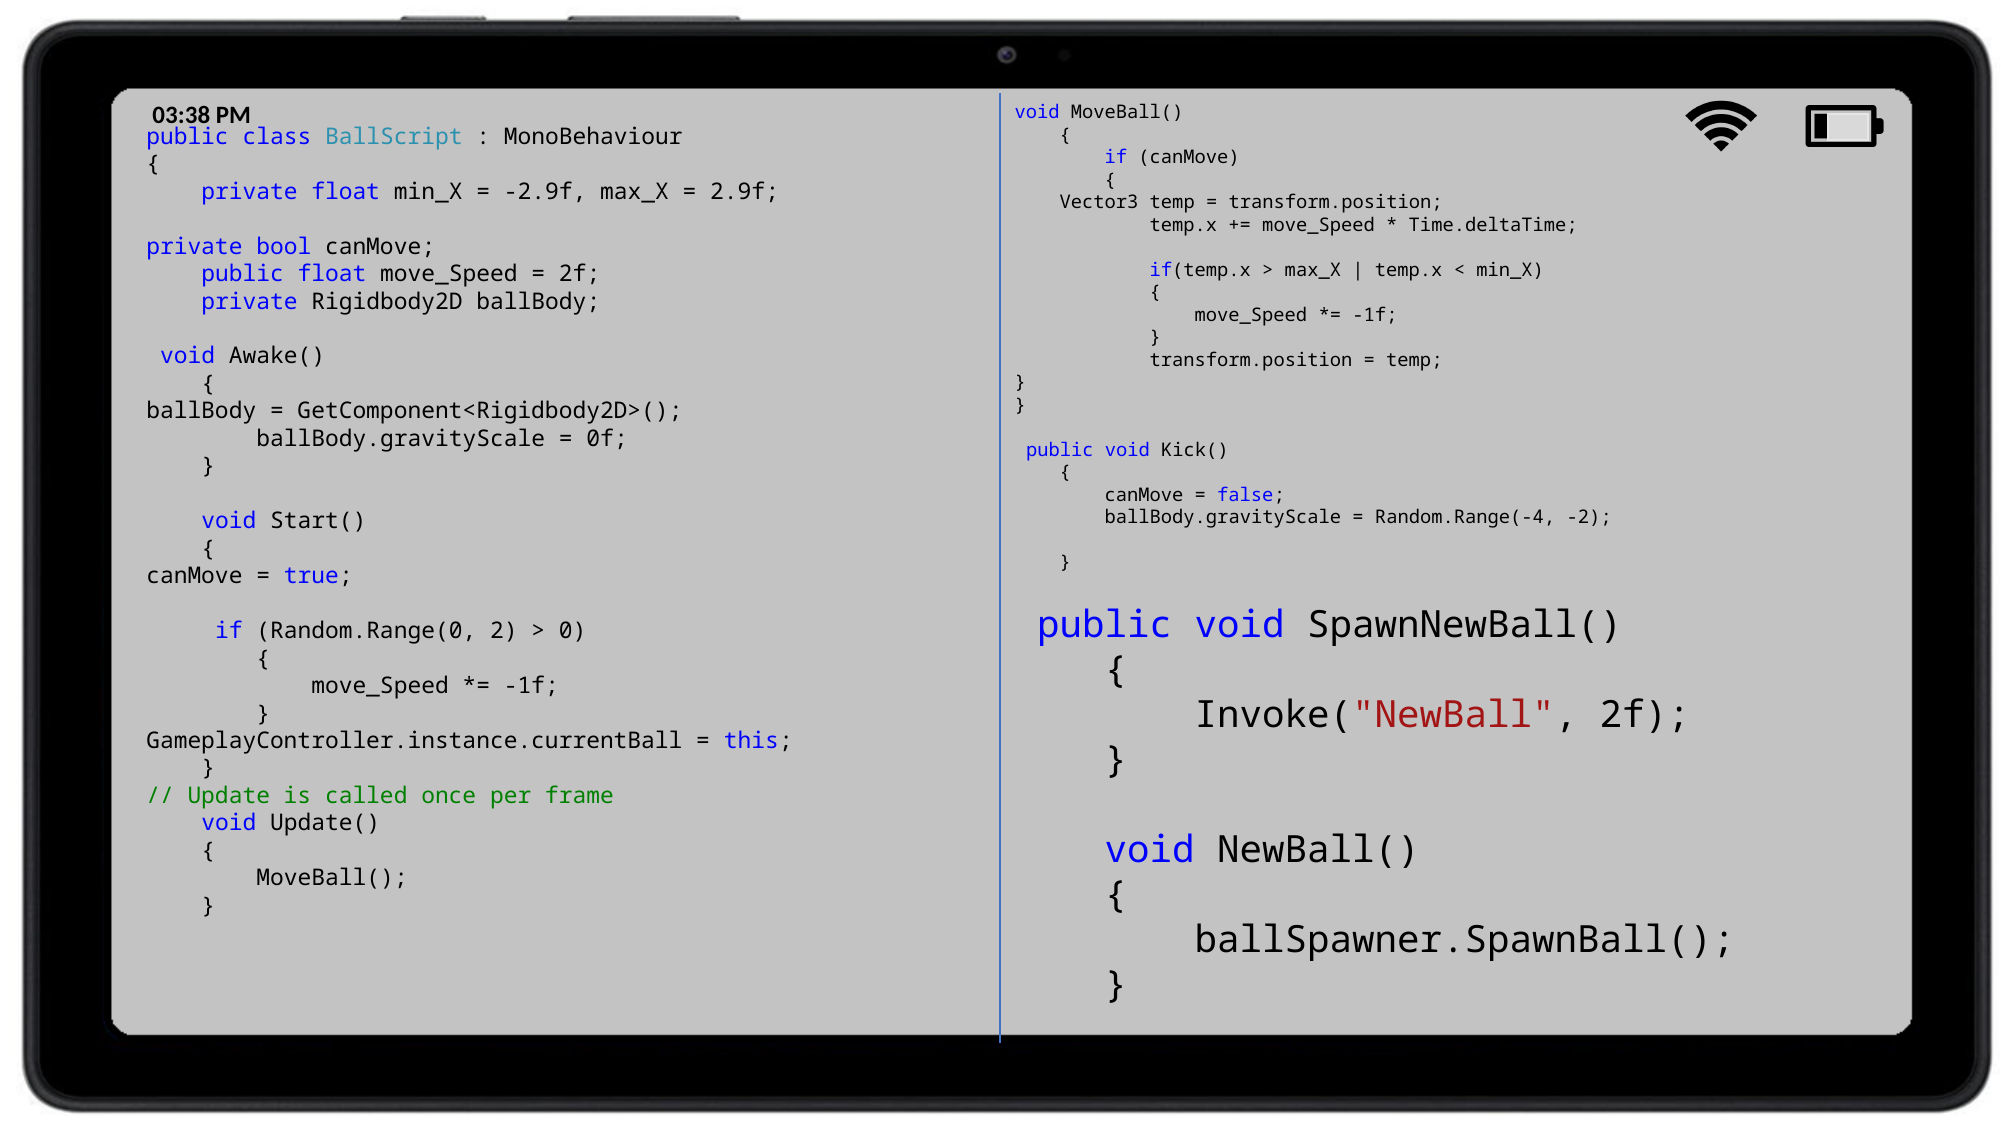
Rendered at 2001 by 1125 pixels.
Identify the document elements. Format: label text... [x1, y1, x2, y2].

text_box [1827, 113, 1869, 141]
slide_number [137, 84, 588, 144]
picture [0, 0, 2001, 1125]
text_box public class BallScript : MonoBehaviour { private float min_X = -2.9f, max_X = 2.9f; private bool canMove; public float move_Speed = 2f; private Rigidbody2D ballBody; void Awake() { ballBody = GetComponent<Rigidbody2D>(); ballBody.gravityScale = 0f; } void Start() { canMove = true; if (Random.Range(0, 2) > 0) { move_Speed *= -1f; } GameplayController.instance.currentBall = this; } // Update is called once per frame void Update() { MoveBall(); } [131, 114, 980, 971]
text_box void MoveBall() { if (canMove) { Vector3 temp = transform.position; temp.x += move_Speed * Time.deltaTime; if(temp.x > max_X | temp.x < min_X) { move_Speed *= -1f; } transform.position = temp; } } public void Kick() { canMove = false; ballBody.gravityScale = Random.Range(-4, -2); } public void SpawnNewBall() { Invoke("NewBall", 2f); } void NewBall() { ballSpawner.SpawnBall(); } [1001, 92, 2000, 1013]
